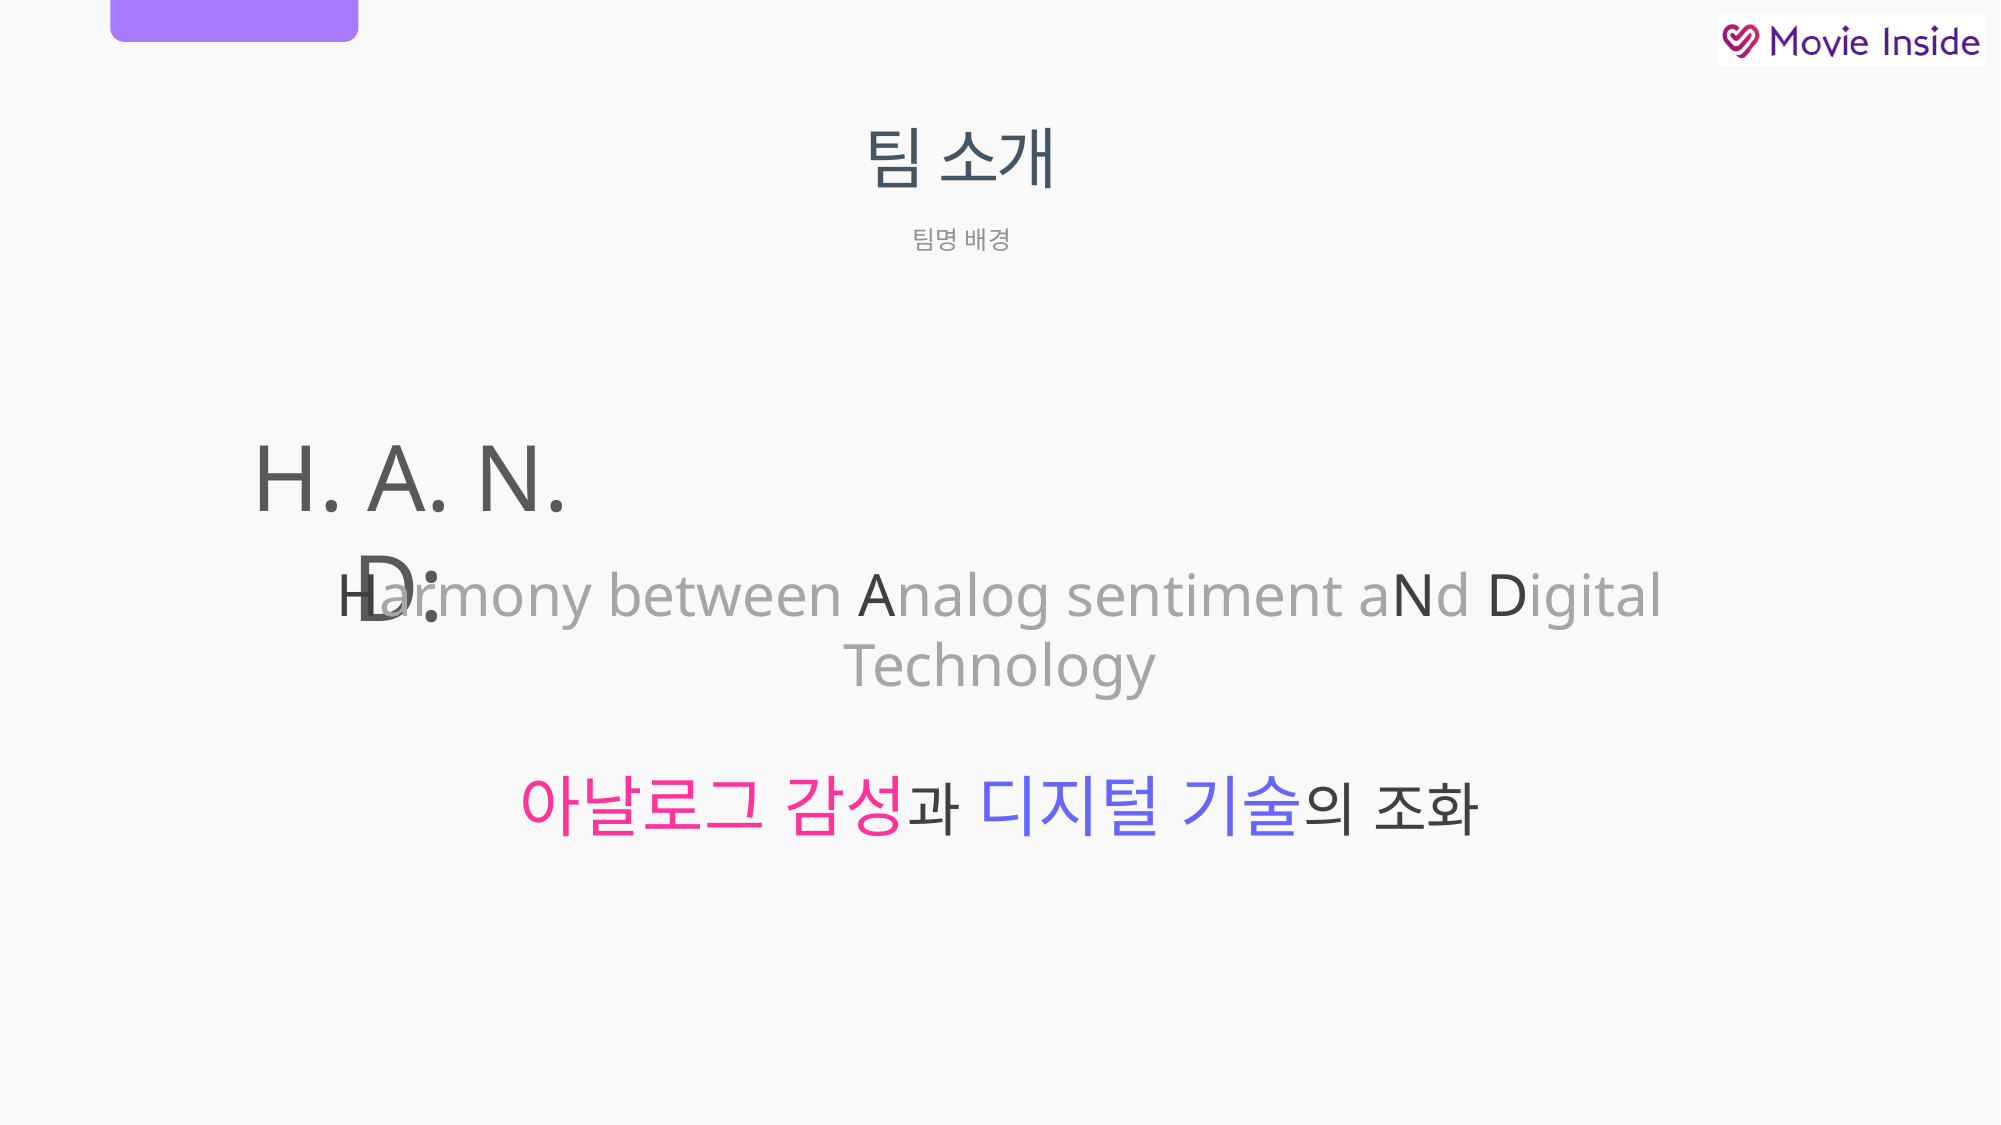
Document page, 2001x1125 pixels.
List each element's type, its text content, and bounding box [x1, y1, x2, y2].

text_box 팀 소개 [665, 109, 1259, 205]
text_box [109, 0, 360, 43]
text_box 팀명 배경 [700, 217, 1223, 263]
text_box 아날로그 감성과 디지털 기술의 조화 [505, 757, 1496, 853]
text_box H. A. N. D: [180, 412, 641, 550]
text_box Harmony between Analog sentiment aNd Digital Technology [180, 550, 1820, 706]
picture [1716, 15, 1985, 66]
